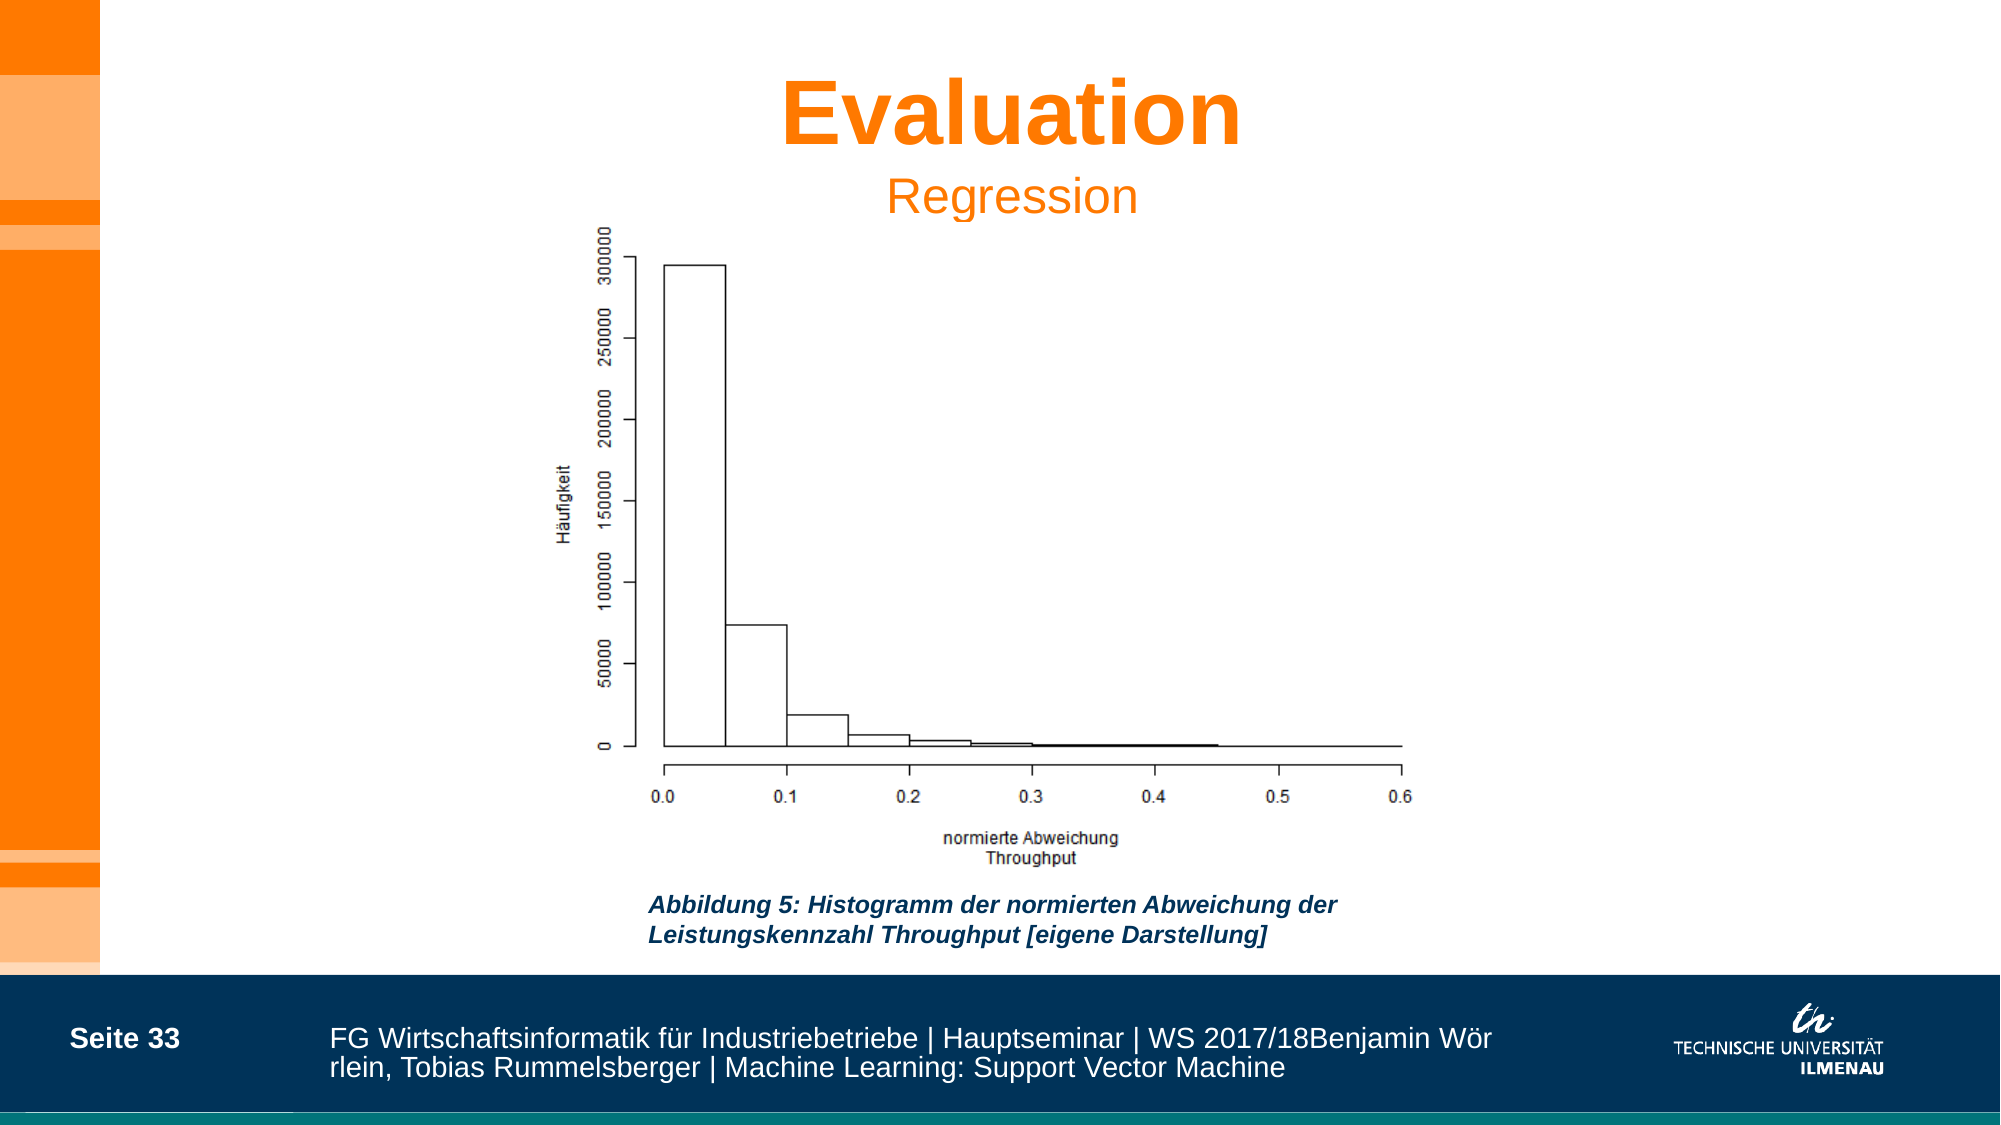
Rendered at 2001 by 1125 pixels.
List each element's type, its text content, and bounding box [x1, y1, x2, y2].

slide_number Seite 33 [54, 1011, 473, 1125]
title Evaluation Regression [125, 20, 1899, 256]
picture [1673, 1003, 1884, 1075]
picture [551, 222, 1474, 870]
text_box Abbildung 5: Histogramm der normierten Abweichung der Leistungskennzahl Throughput [eigene Darstellung] [633, 881, 1392, 956]
footer FG Wirtschaftsinformatik für Industriebetriebe | Hauptseminar | WS 2017/18 Benjamin Wörrlein, Tobias Rummelsberger | Machine Learning: Support Vector Machine [473, 1011, 1511, 1125]
